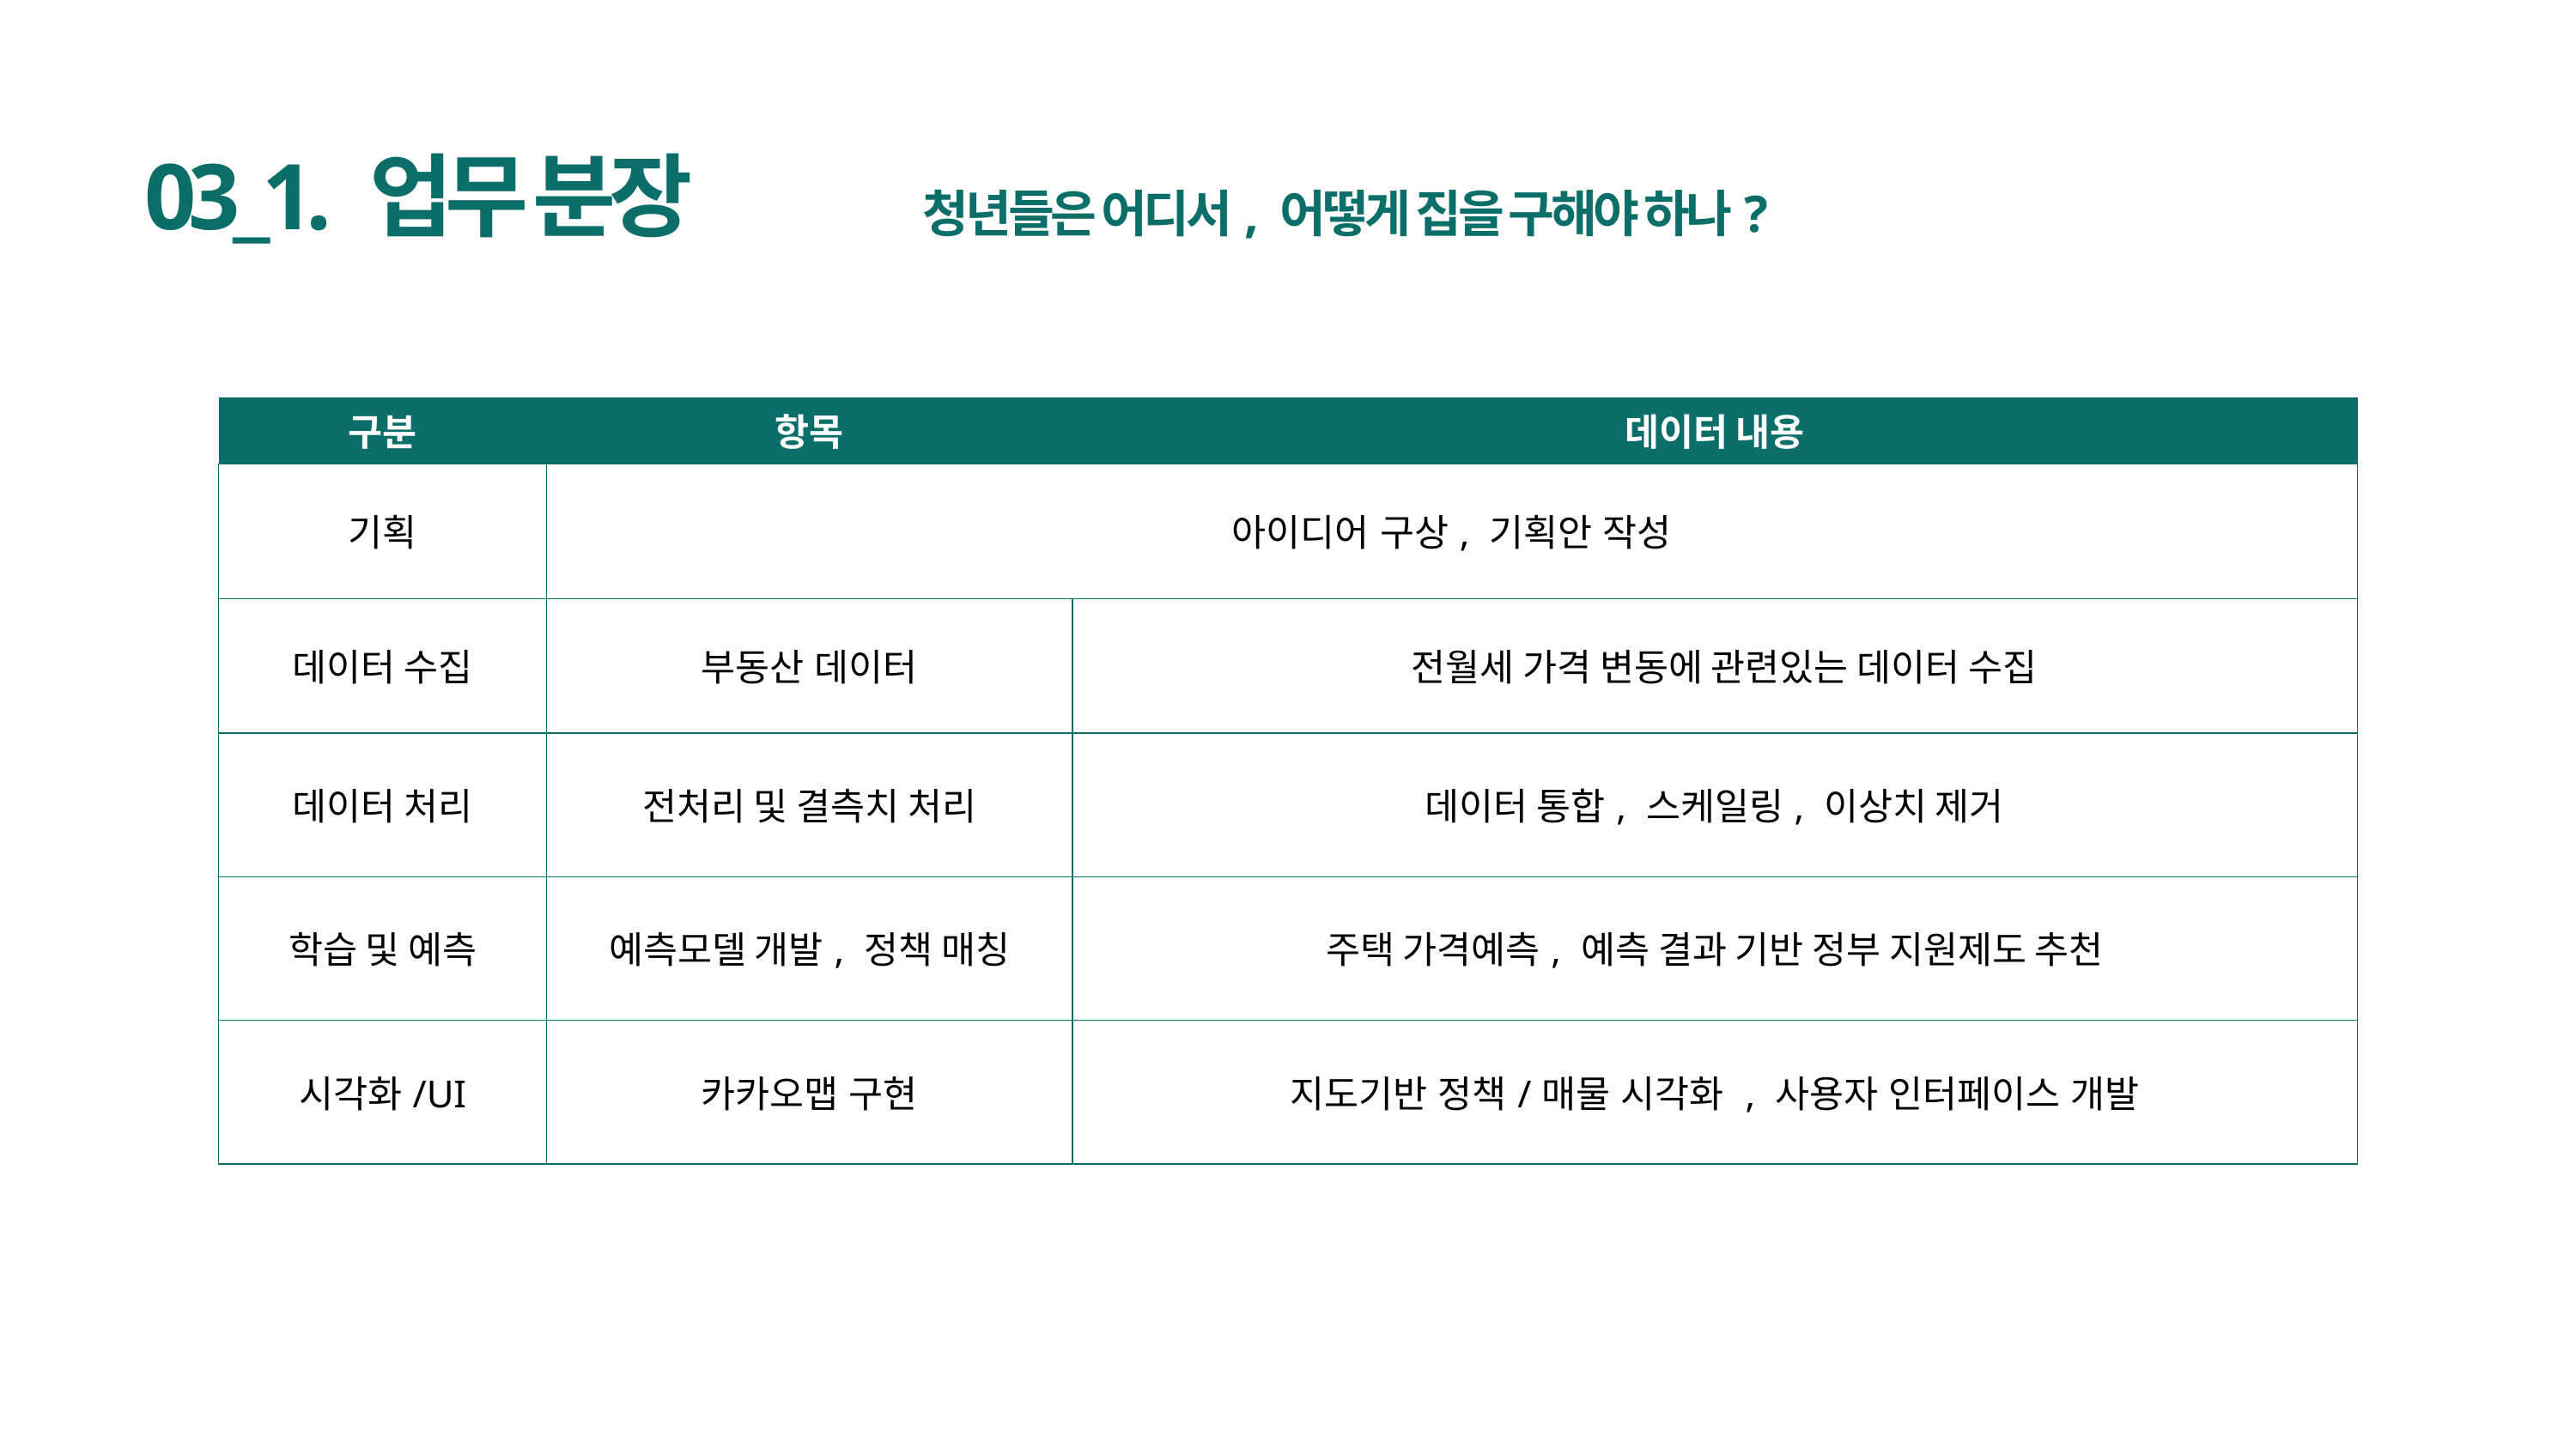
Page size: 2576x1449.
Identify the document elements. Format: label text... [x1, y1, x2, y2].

text_box 03_1. 업무 분장 [144, 147, 741, 249]
text_box 청년들은 어디서, 어떻게 집을 구해야 하나? [922, 186, 2230, 243]
table_header 항목 [547, 398, 1072, 464]
table_cell 지도기반 정책/매물 시각화 , 사용자 인터페이스 개발 [1073, 1021, 2357, 1163]
table_cell 예측모델 개발, 정책 매칭 [547, 877, 1072, 1020]
table_cell 데이터 수집 [219, 599, 546, 732]
table_cell 아이디어 구상, 기획안 작성 [547, 464, 2357, 598]
table_cell 기획 [219, 464, 546, 598]
table_cell 부동산 데이터 [547, 599, 1072, 732]
table_cell 전처리 및 결측치 처리 [547, 734, 1072, 876]
table_cell 주택 가격예측, 예측 결과 기반 정부 지원제도 추천 [1073, 877, 2357, 1020]
table_header 구분 [219, 398, 546, 464]
table_cell 데이터 통합, 스케일링, 이상치 제거 [1073, 734, 2357, 876]
table_cell 전월세 가격 변동에 관련있는 데이터 수집 [1073, 599, 2357, 732]
table_cell 카카오맵 구현 [547, 1021, 1072, 1163]
table_header 데이터 내용 [1073, 398, 2357, 464]
table_cell 시각화/UI [219, 1021, 546, 1163]
table_cell 학습 및 예측 [219, 877, 546, 1020]
table_cell 데이터 처리 [219, 734, 546, 876]
